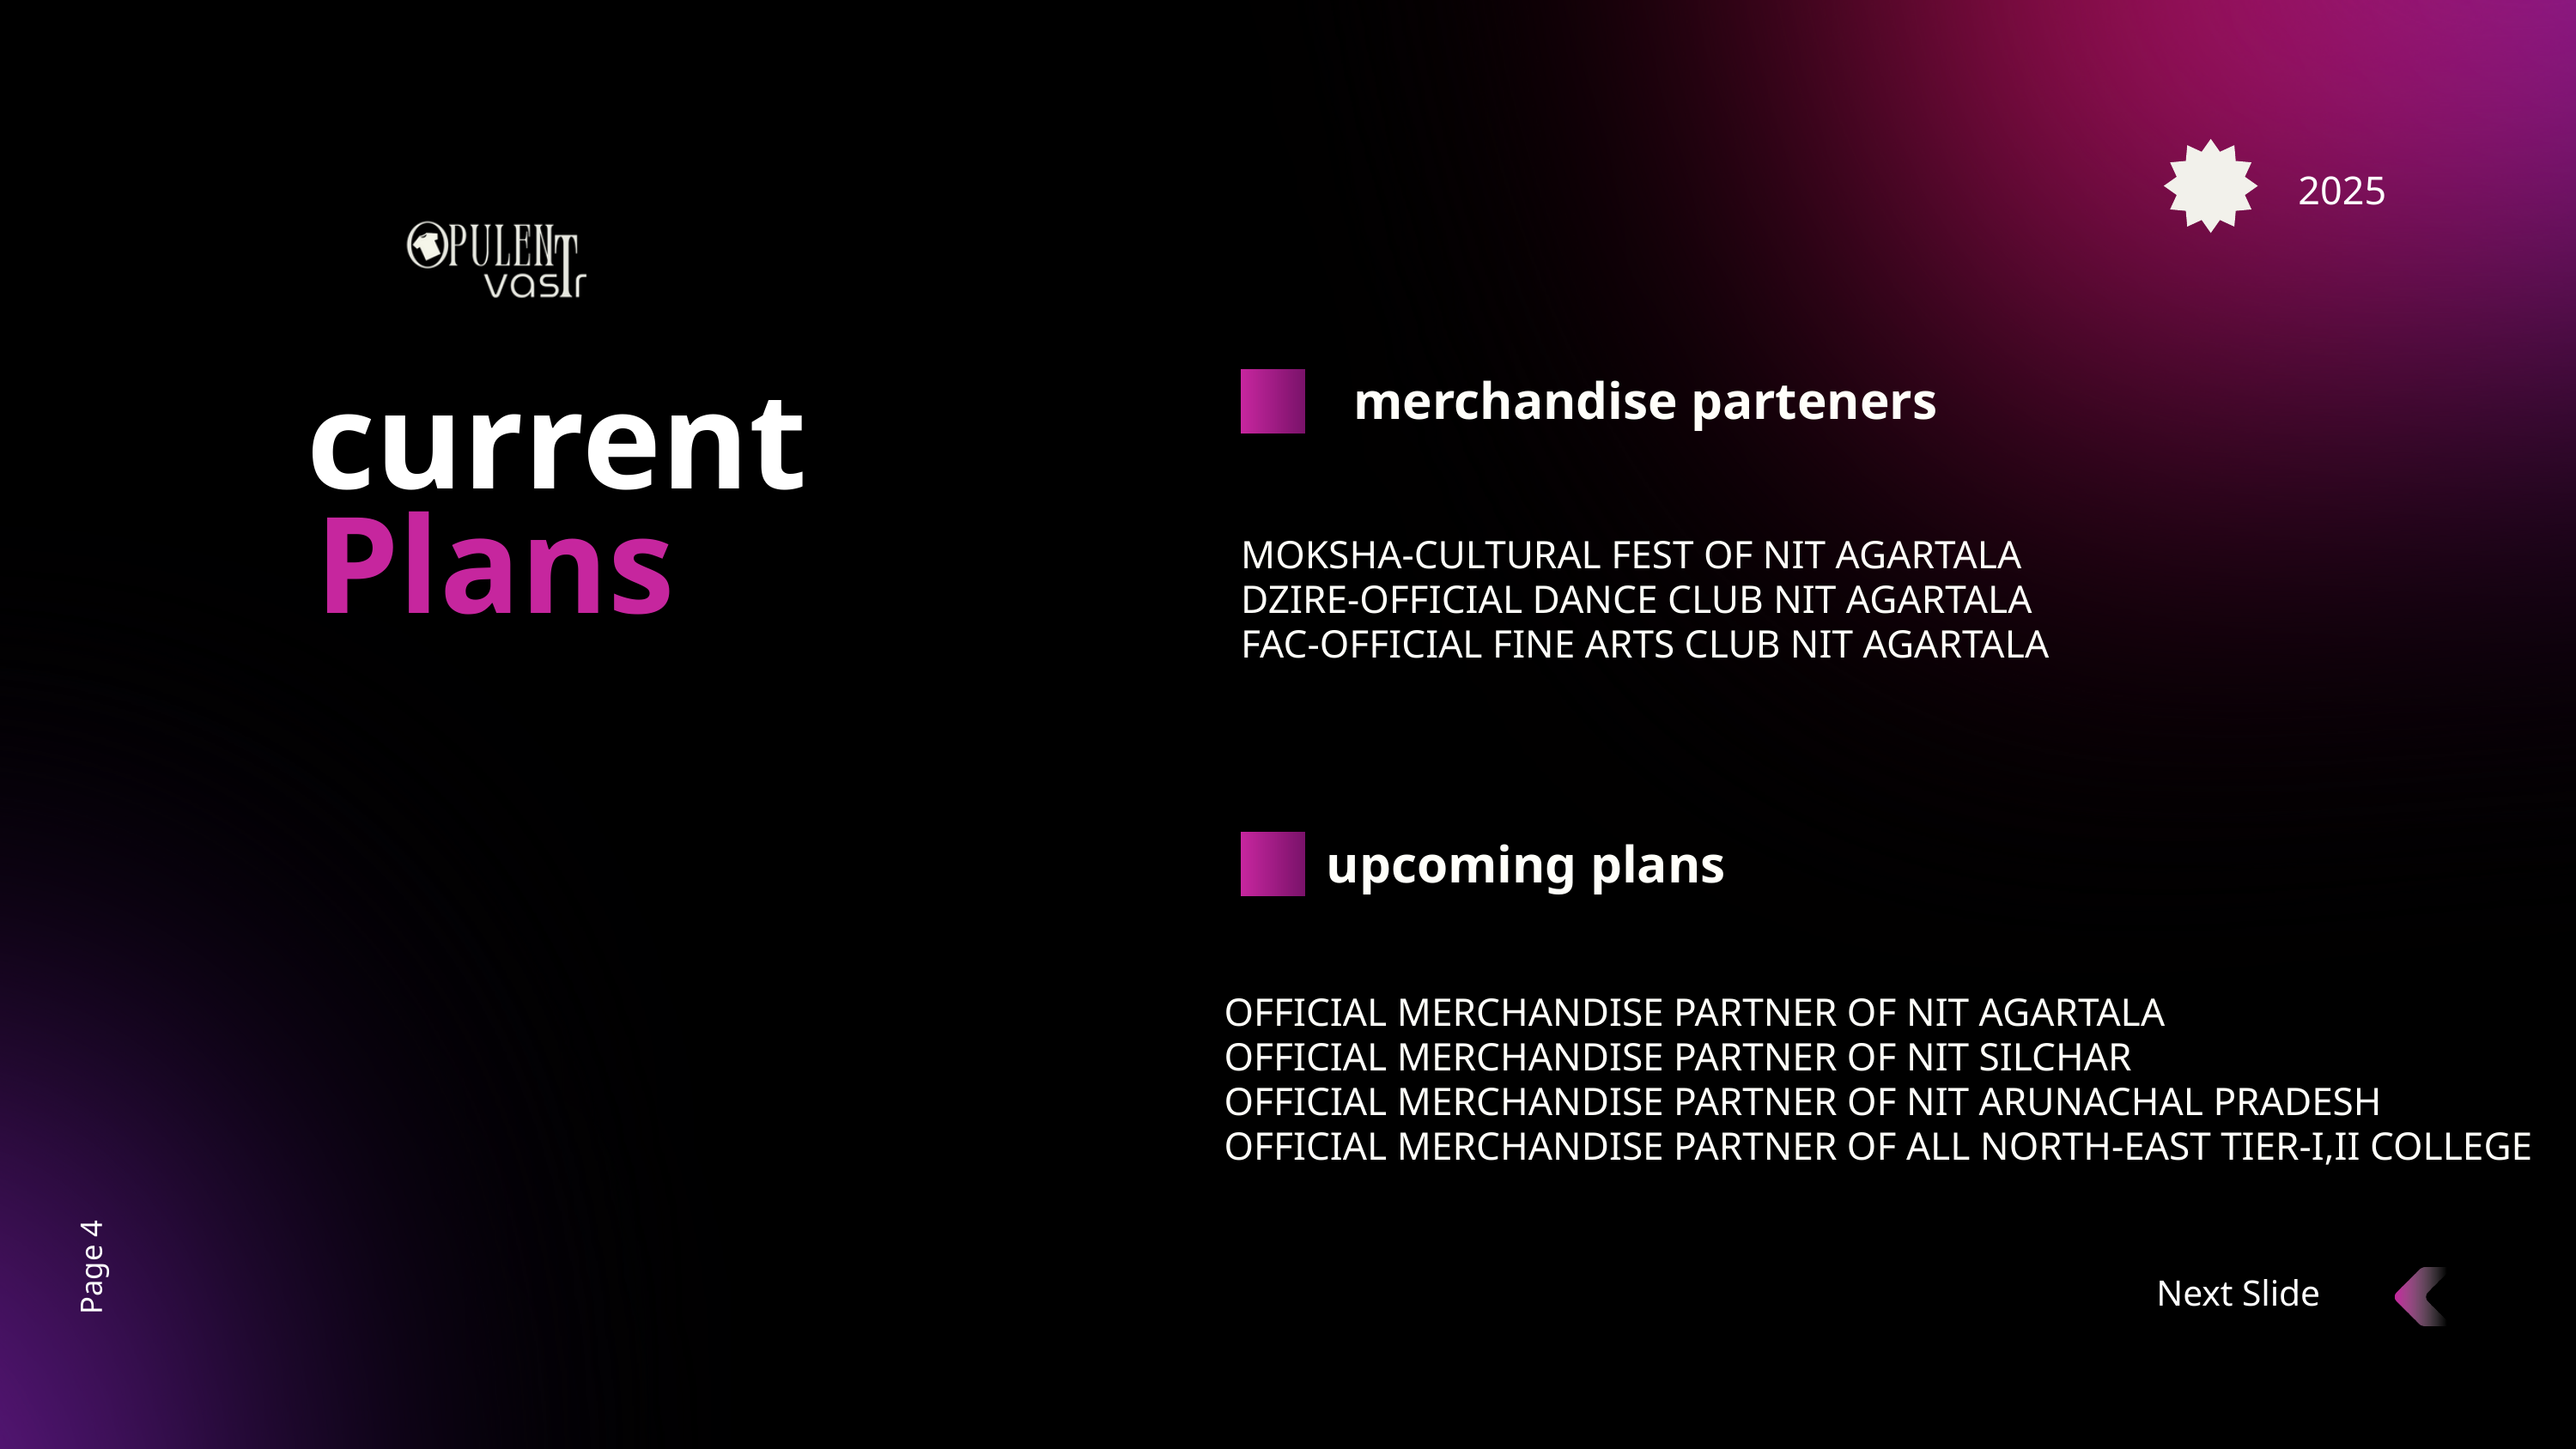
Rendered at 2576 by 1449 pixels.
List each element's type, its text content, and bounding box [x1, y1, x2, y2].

text_box Plans [315, 501, 998, 641]
text_box Page 4 [76, 1191, 108, 1343]
text_box OFFICIAL MERCHANDISE PARTNER OF NIT ARUNACHAL PRADESH [1224, 1070, 2472, 1114]
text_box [1240, 368, 1306, 433]
text_box FAC-OFFICIAL FINE ARTS CLUB NIT AGARTALA [1241, 612, 2294, 666]
text_box current [307, 376, 1006, 516]
text_box MOKSHA-CULTURAL FEST OF NIT AGARTALA [1241, 523, 2294, 567]
text_box [2394, 1267, 2453, 1326]
text_box OFFICIAL MERCHANDISE PARTNER OF ALL NORTH-EAST TIER-I,II COLLEGE [1224, 1114, 2576, 1167]
text_box [234, 0, 837, 367]
text_box OFFICIAL MERCHANDISE PARTNER OF NIT SILCHAR [1224, 1025, 2278, 1070]
text_box [1224, 0, 2576, 989]
text_box 2025 [2298, 172, 2432, 213]
text_box Next Slide [2156, 1276, 2394, 1313]
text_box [1240, 831, 1306, 897]
text_box DZIRE-OFFICIAL DANCE CLUB NIT AGARTALA [1241, 567, 2294, 612]
text_box upcoming plans [1326, 822, 2209, 893]
text_box merchandise parteners [1353, 359, 2062, 430]
text_box [0, 507, 731, 1449]
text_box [2163, 138, 2258, 233]
text_box OFFICIAL MERCHANDISE PARTNER OF NIT AGARTALA [1224, 980, 2278, 1025]
